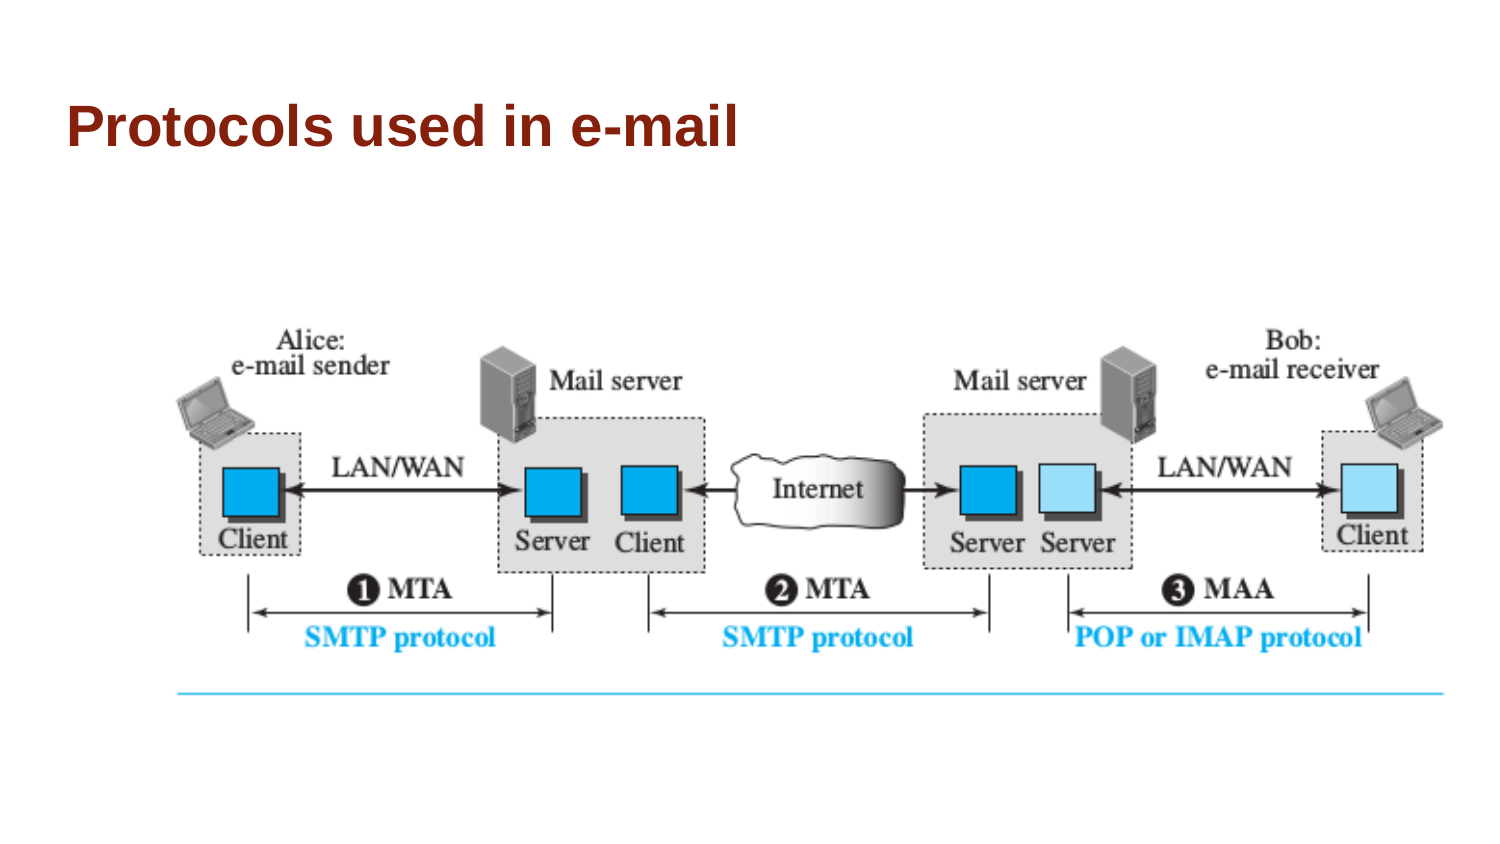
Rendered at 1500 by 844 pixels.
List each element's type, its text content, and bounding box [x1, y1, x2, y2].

title Protocols used in e-mail [51, 72, 1449, 167]
picture [163, 292, 1450, 705]
